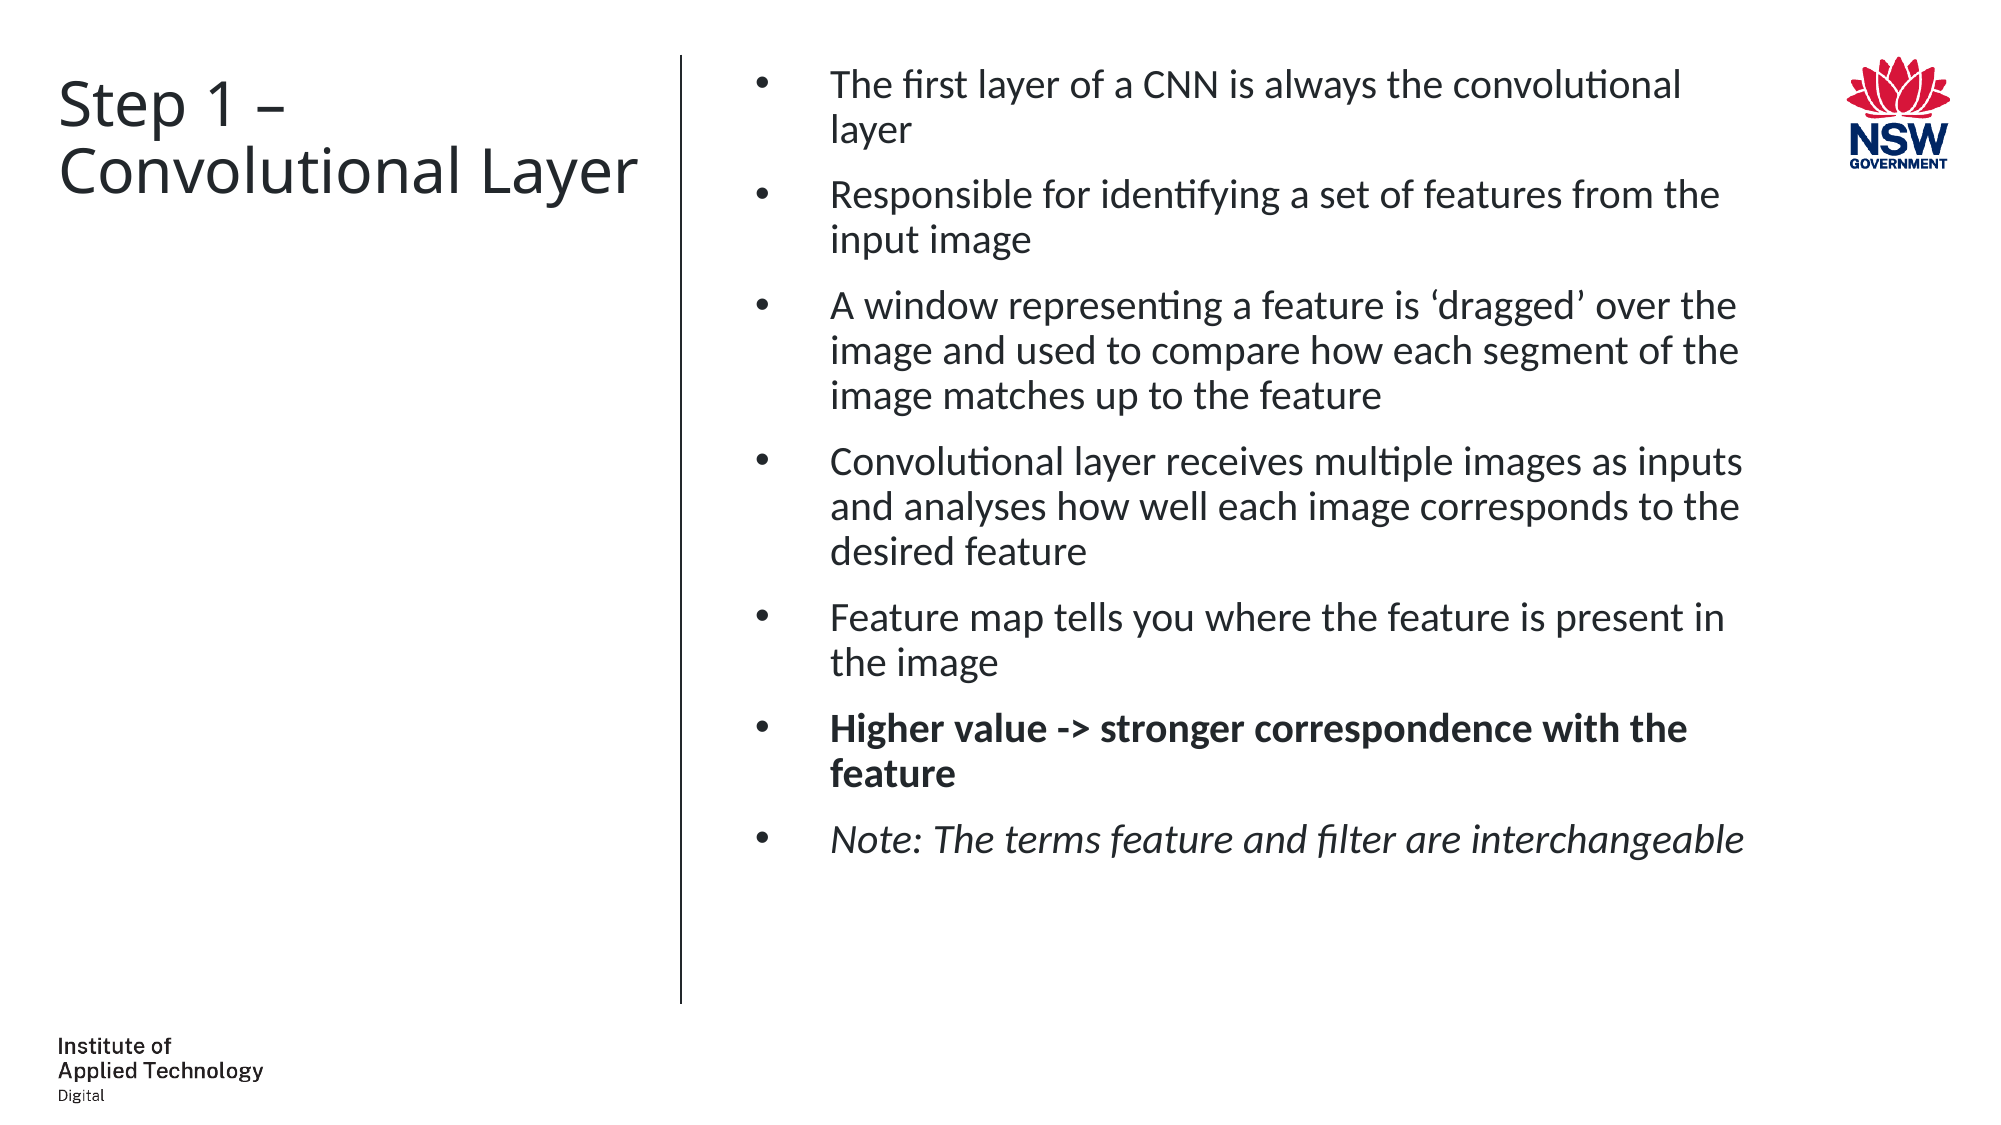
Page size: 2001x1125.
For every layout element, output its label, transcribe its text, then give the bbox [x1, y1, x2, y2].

picture [57, 1034, 264, 1105]
list The first layer of a CNN is always the convolutional layer Responsible for identifying a set of features from the input image A window representing a feature is ‘dragged’ over the image and used to compare how each segment of the image matches up to the feature Convolutional layer receives multiple images as inputs and analyses how well each image corresponds to the desired feature Feature map tells you where the feature is present in the image Higher value -> stronger correspondence with the feature Note: The terms feature and filter are interchangeable [740, 54, 1769, 1005]
picture [1846, 56, 1950, 169]
title Step 1 – Convolutional Layer [43, 30, 658, 249]
